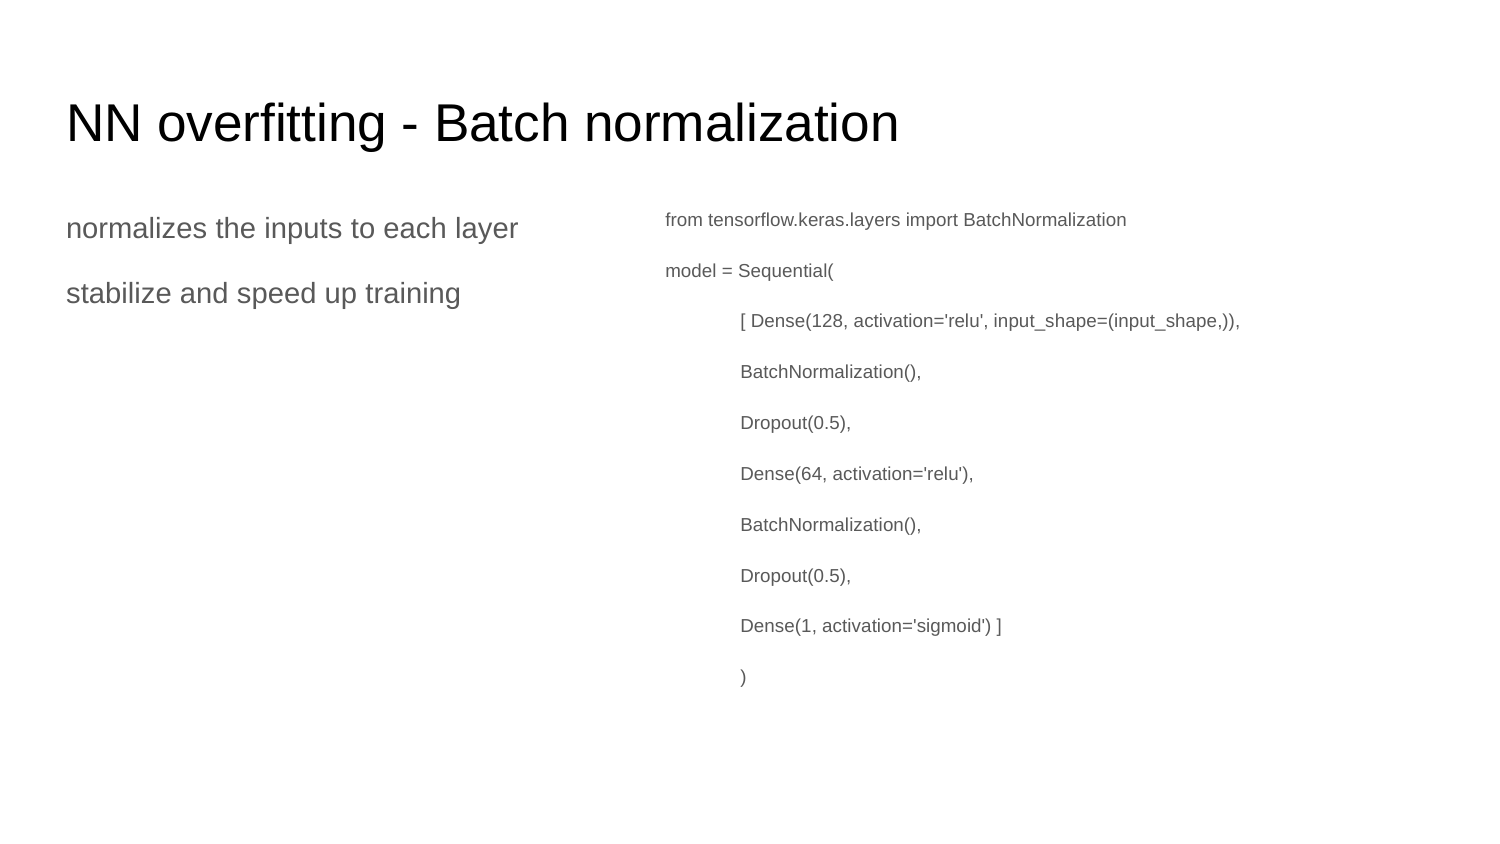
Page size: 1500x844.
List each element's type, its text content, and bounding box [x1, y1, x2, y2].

title NN overfitting - Batch normalization [51, 72, 1449, 167]
list normalizes the inputs to each layer stabilize and speed up training [51, 189, 650, 750]
list from tensorflow.keras.layers import BatchNormalization model = Sequential( [ Dense(128, activation='relu', input_shape=(input_shape,)), BatchNormalization(), Dropout(0.5), Dense(64, activation='relu'), BatchNormalization(), Dropout(0.5), Dense(1, activation='sigmoid') ] ) [650, 189, 1449, 750]
